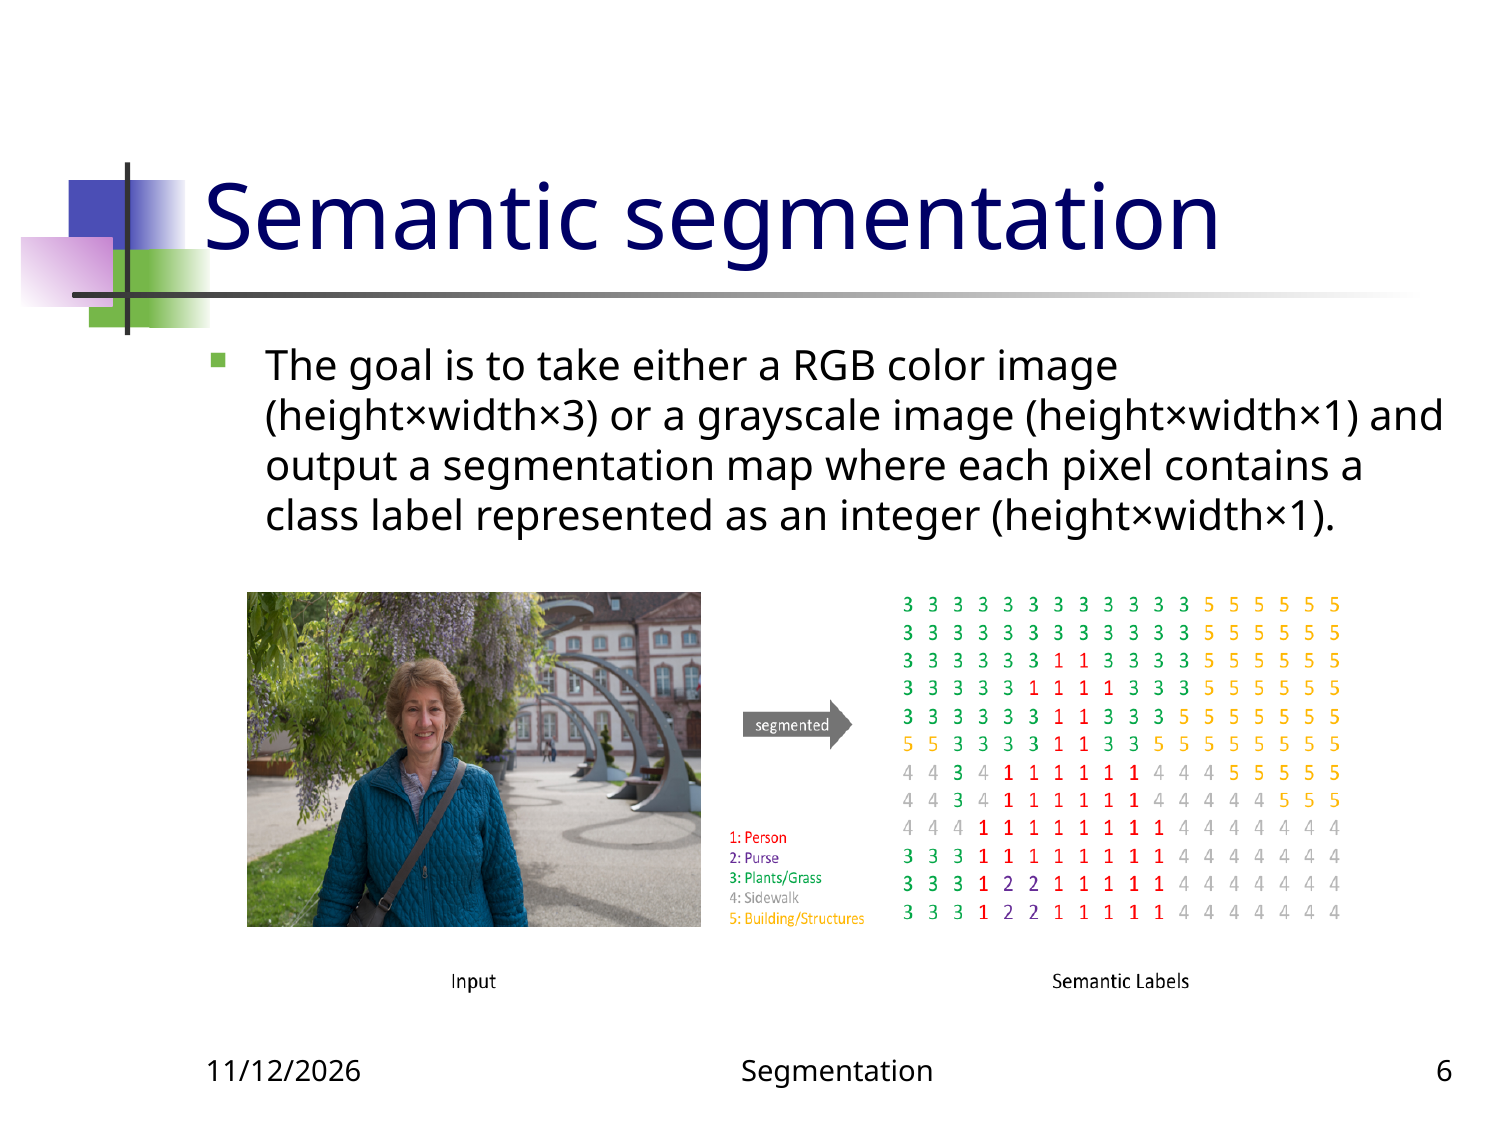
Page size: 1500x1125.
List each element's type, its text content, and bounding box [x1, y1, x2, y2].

list The goal is to take either a RGB color image (height×width×3) or a grayscale image (height×width×1) and output a segmentation map where each pixel contains a class label represented as an integer (height×width×1). [193, 331, 1469, 1006]
footer Segmentation [600, 1024, 1075, 1100]
slide_number 6 [1155, 1024, 1468, 1100]
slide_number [190, 1024, 504, 1100]
picture [237, 574, 1351, 1007]
title Semantic segmentation [188, 35, 1468, 275]
